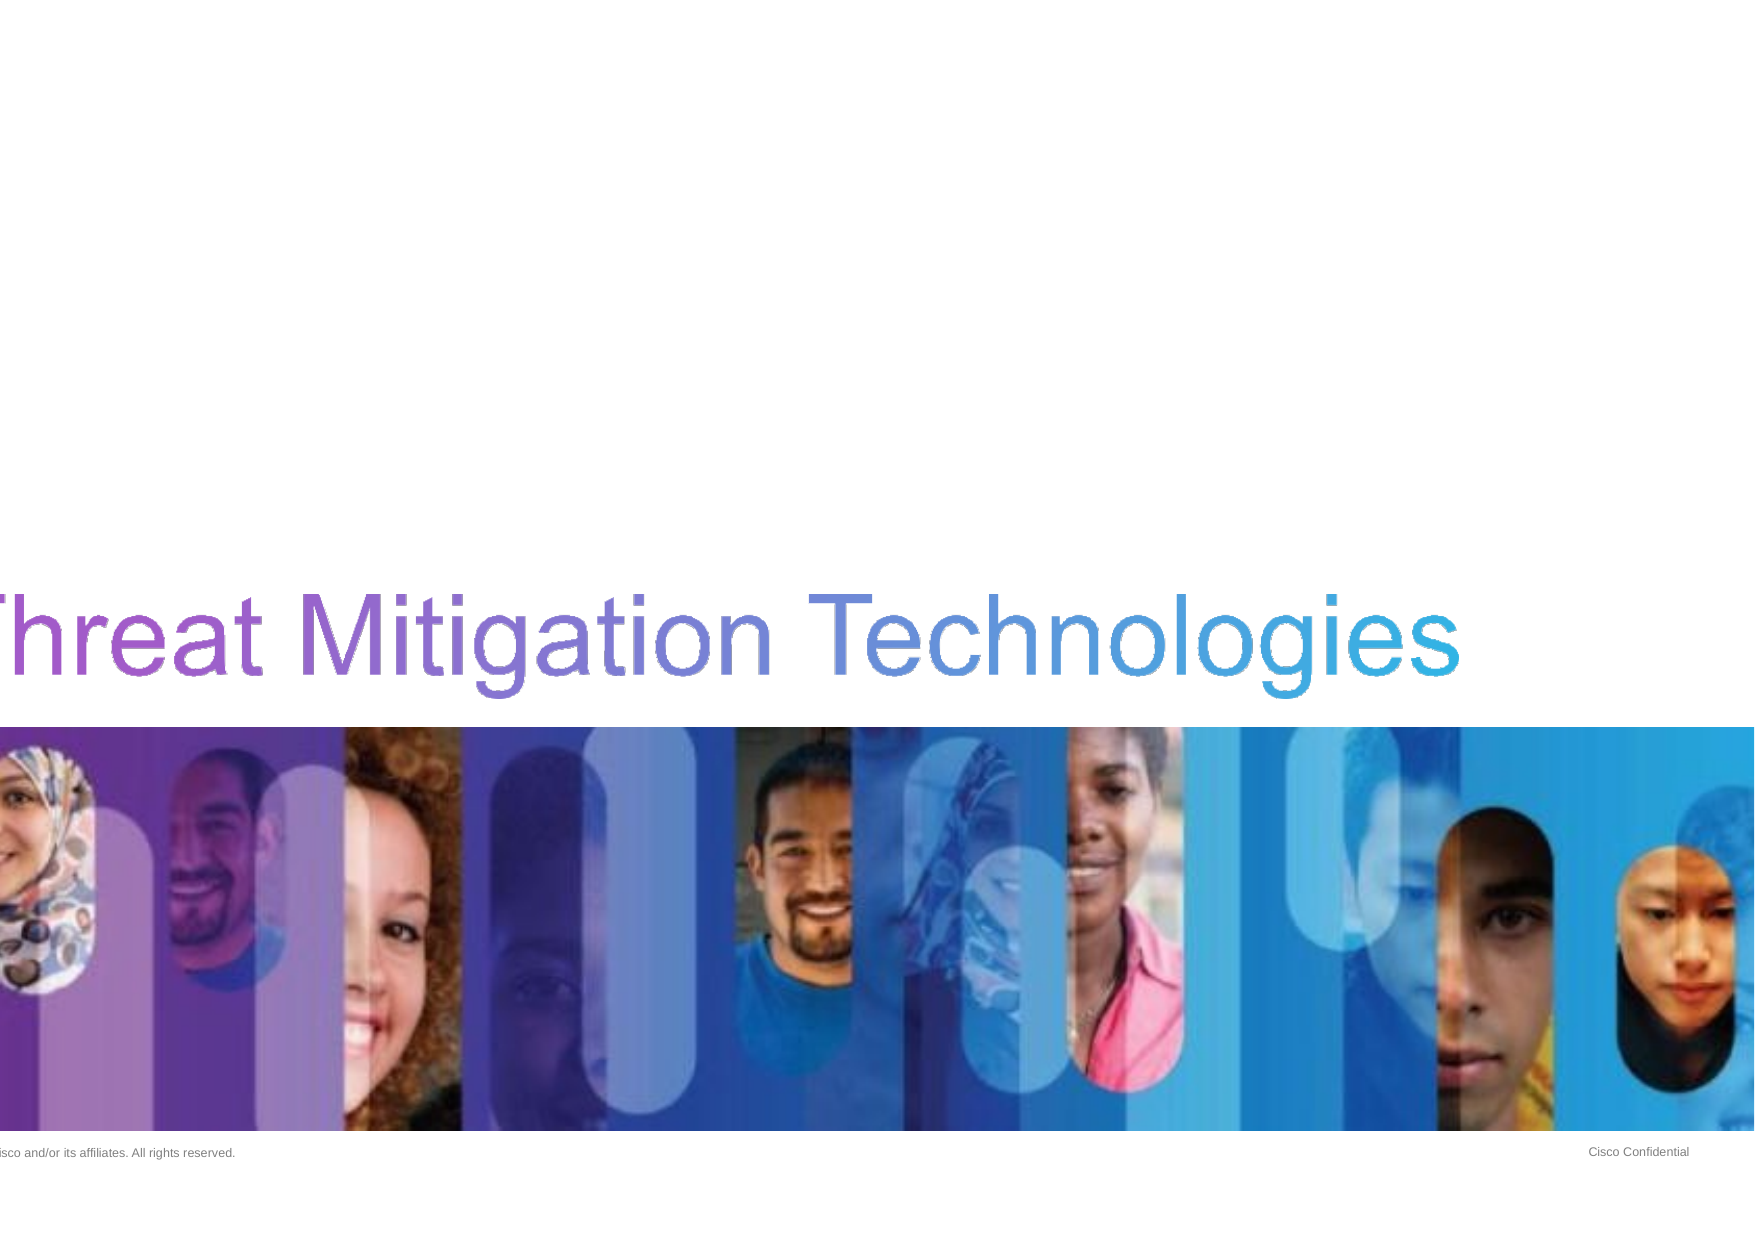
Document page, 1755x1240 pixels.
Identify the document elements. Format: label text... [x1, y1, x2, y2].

text_box Cisco Confidential [1586, 1144, 1692, 1162]
text_box [0, 594, 1459, 699]
text_box isco and/or its affiliates. All rights reserved. [0, 1144, 237, 1162]
text_box [0, 727, 1755, 1131]
